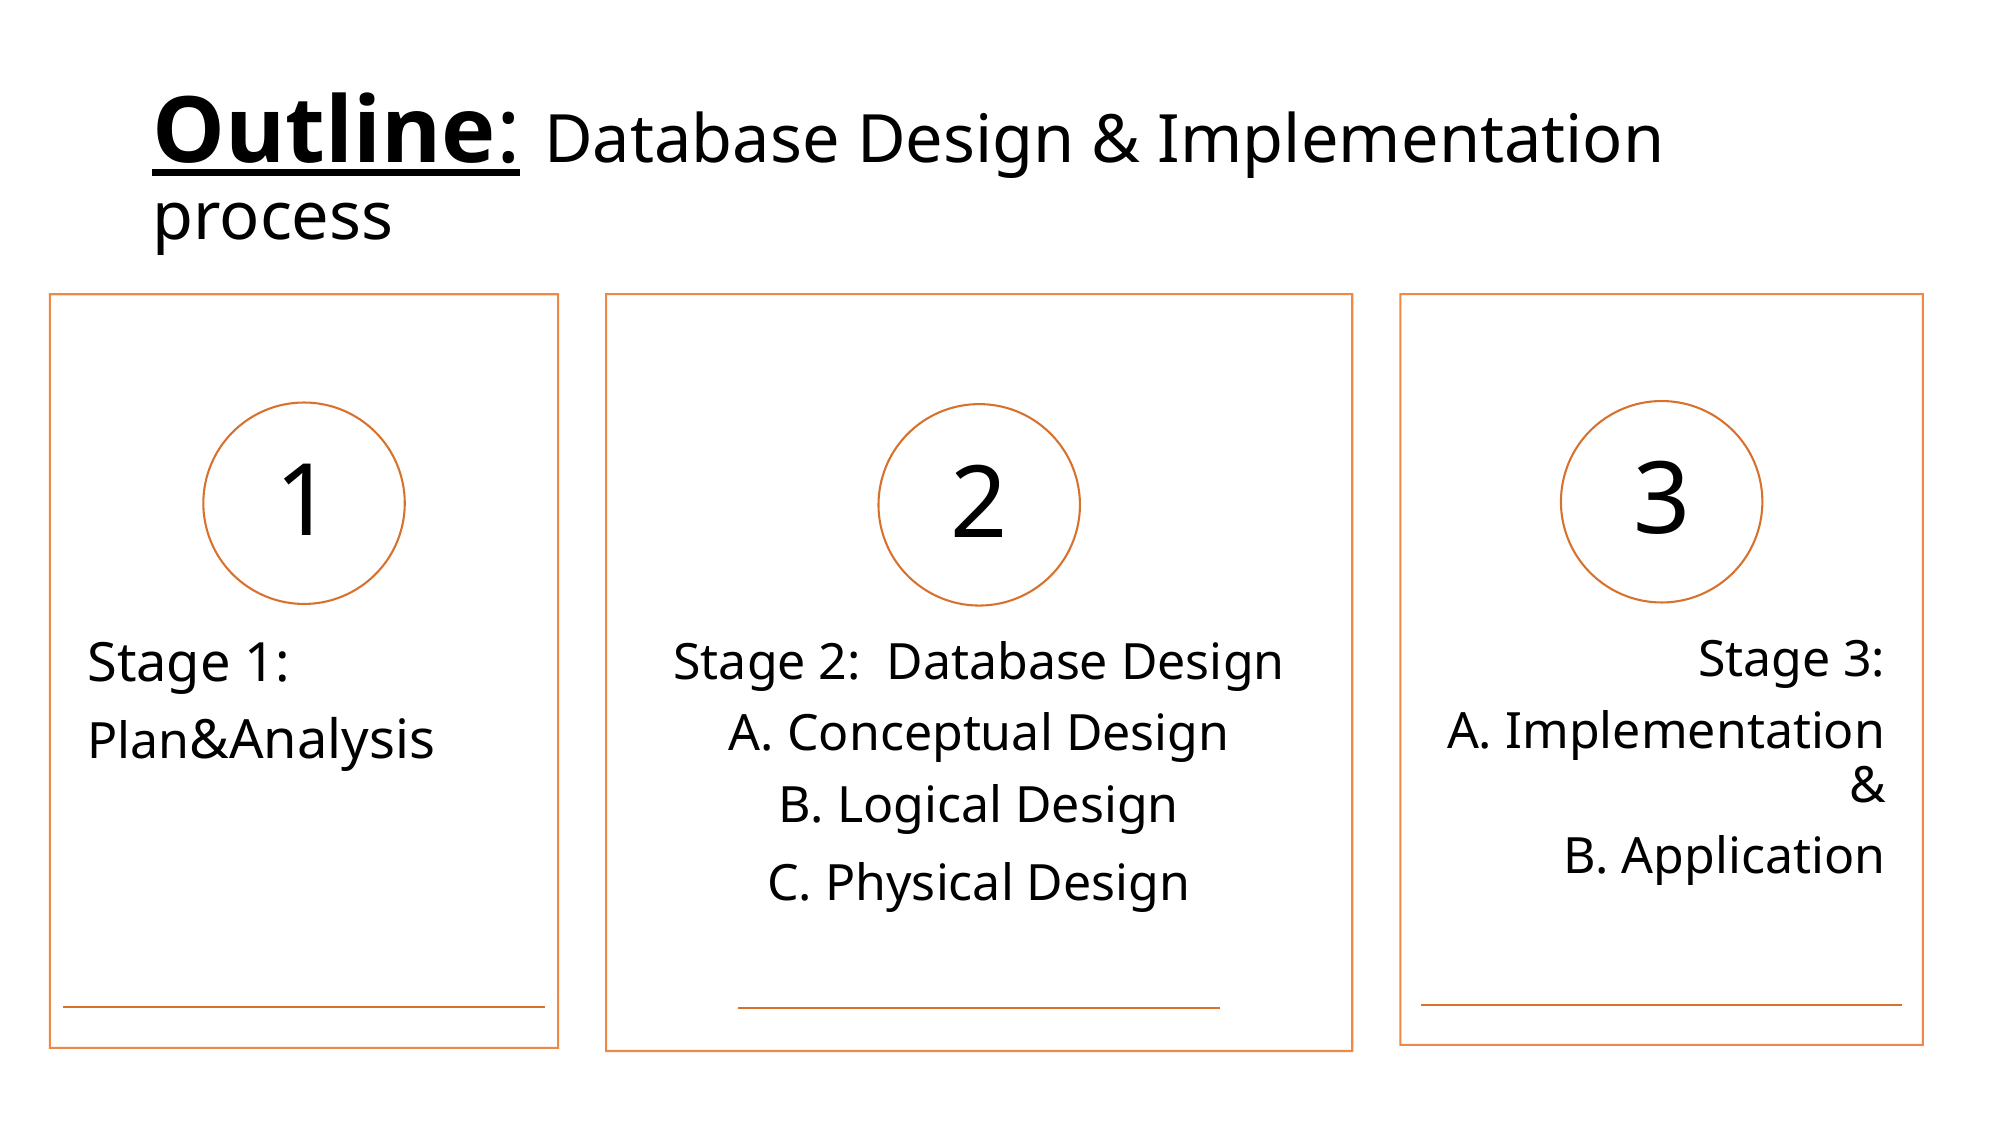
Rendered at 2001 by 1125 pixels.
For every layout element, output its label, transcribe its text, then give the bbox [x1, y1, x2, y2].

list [49, 299, 1924, 1046]
title Outline: Database Design & Implementation process [137, 59, 1863, 278]
